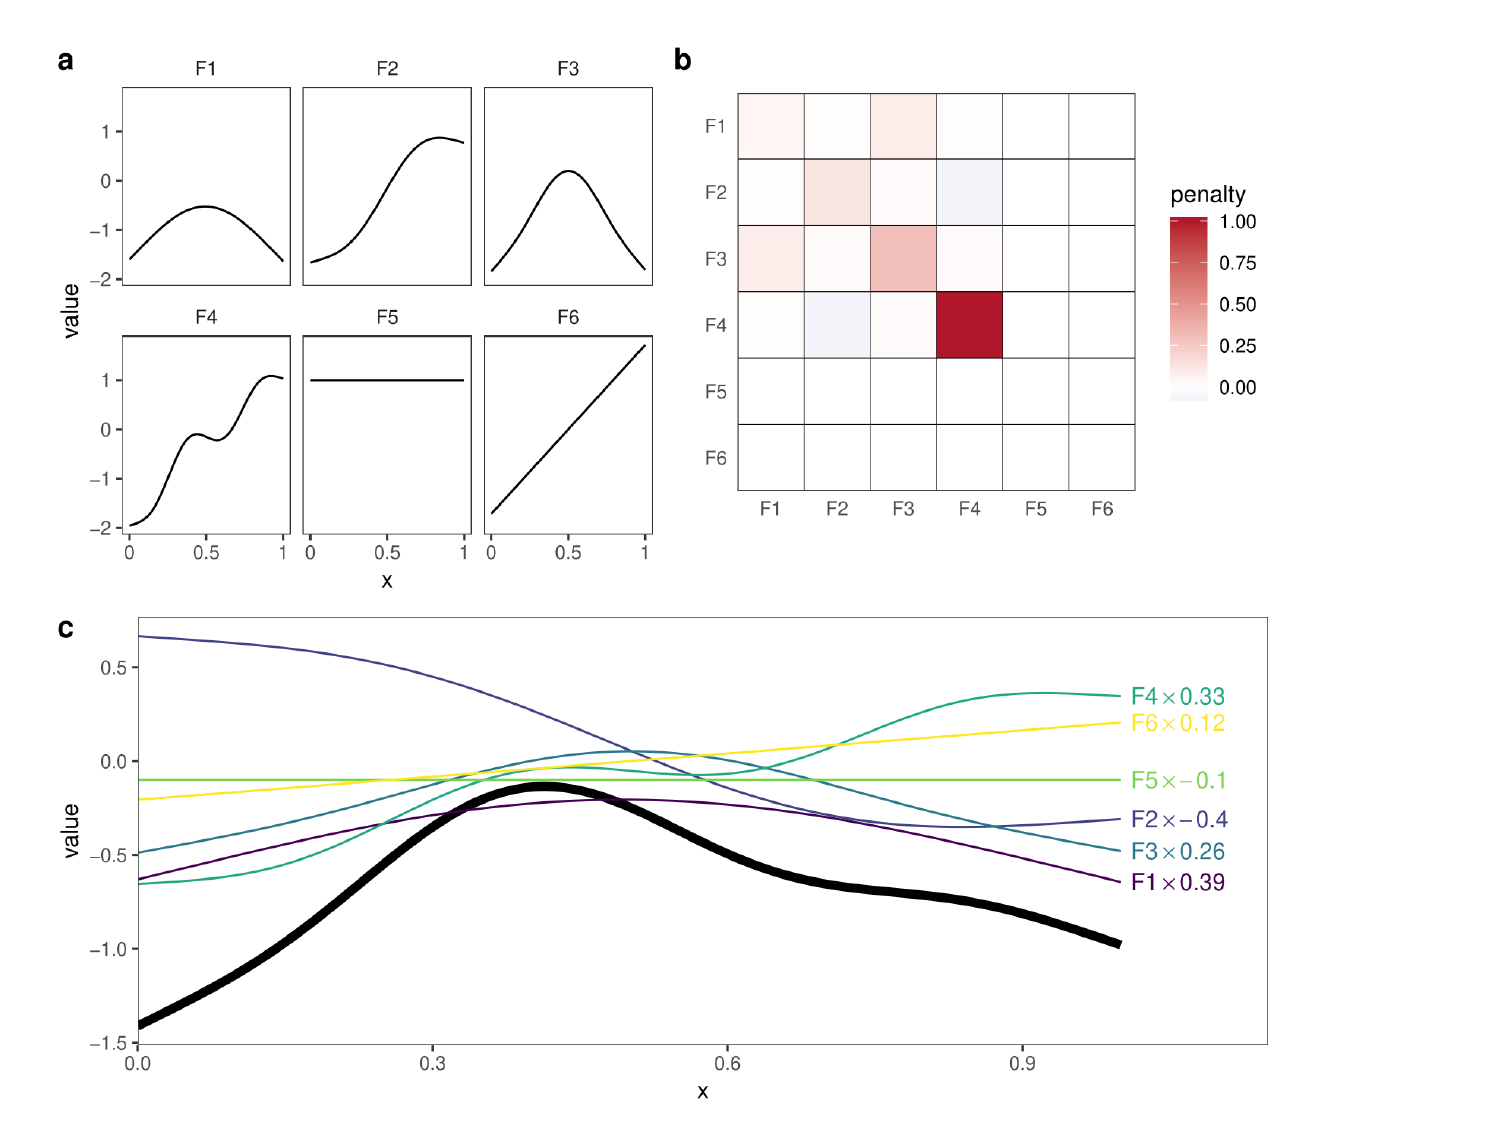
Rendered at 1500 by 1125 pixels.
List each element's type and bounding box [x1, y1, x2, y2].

picture [3, 0, 1357, 1121]
